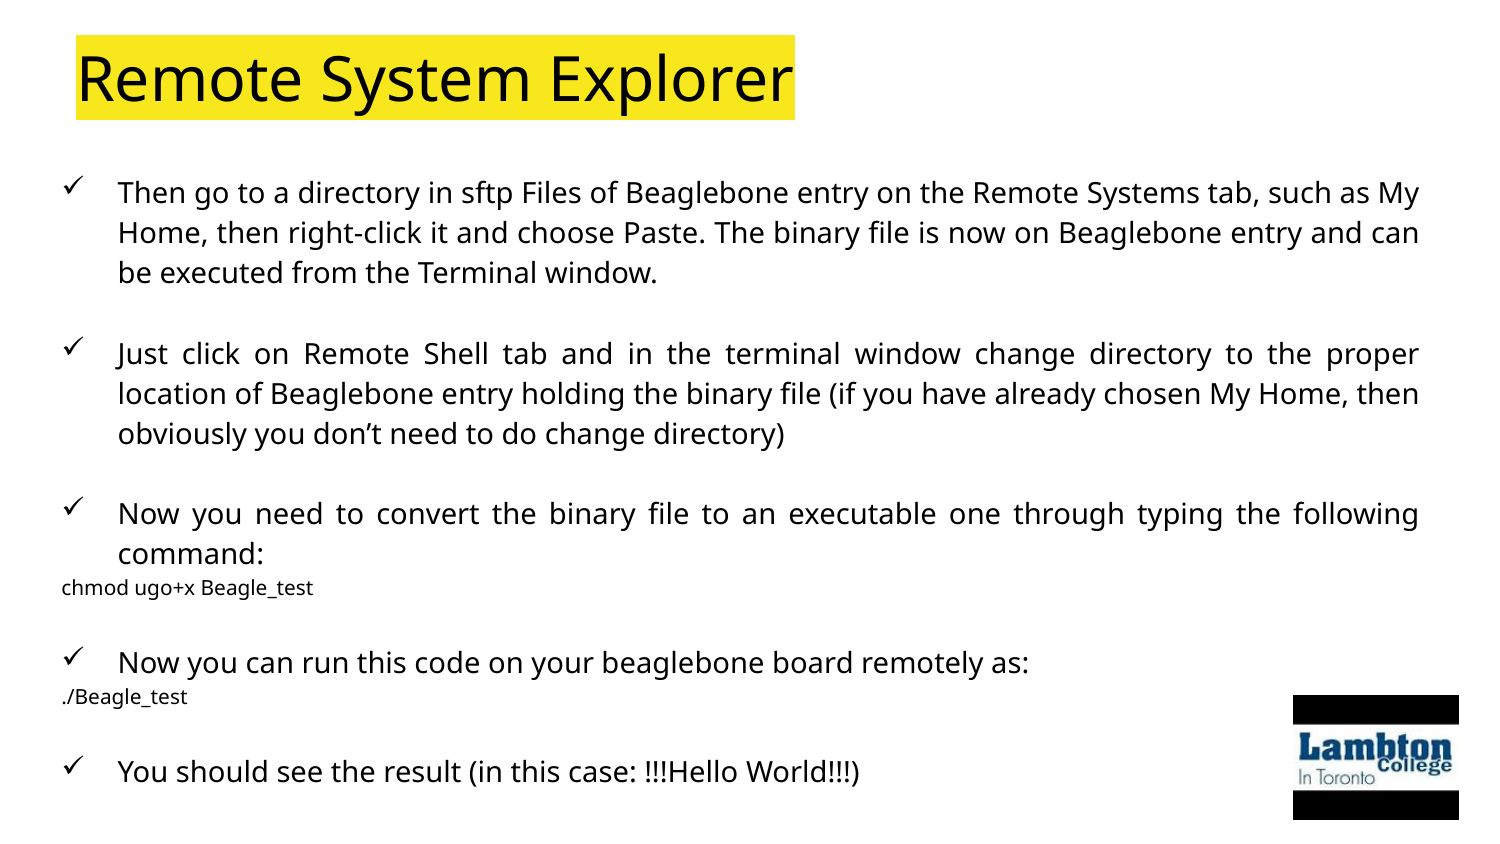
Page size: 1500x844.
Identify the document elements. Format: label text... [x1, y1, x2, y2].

list Then go to a directory in sftp Files of Beaglebone entry on the Remote Systems tab, such as My Home, then right-click it and choose Paste. The binary file is now on Beaglebone entry and can be executed from the Terminal window. Just click on Remote Shell tab and in the terminal window change directory to the proper location of Beaglebone entry holding the binary file (if you have already chosen My Home, then obviously you don’t need to do change directory) Now you need to convert the binary file to an executable one through typing the following command: chmod ugo+x Beagle_test Now you can run this code on your beaglebone board remotely as: ./Beagle_test You should see the result (in this case: !!!Hello World!!!) [27, 119, 1436, 820]
title Remote System Explorer [60, 24, 1459, 119]
picture [1293, 694, 1459, 820]
